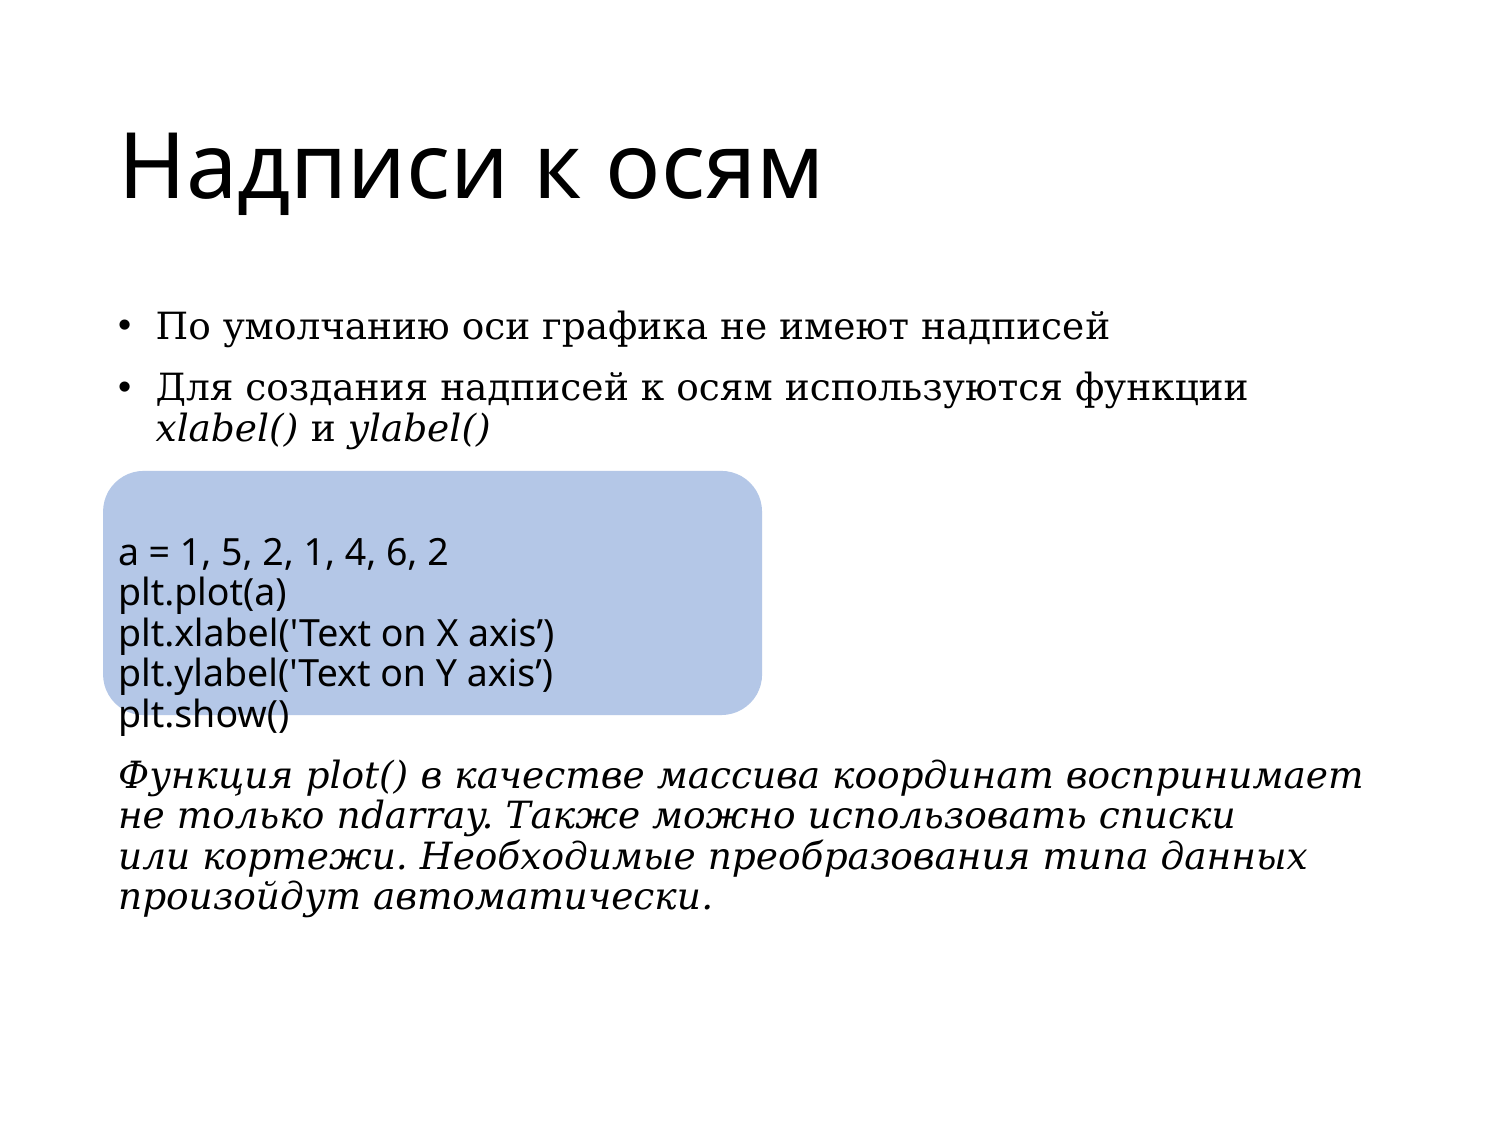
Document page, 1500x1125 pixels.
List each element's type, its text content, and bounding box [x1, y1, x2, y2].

list По умолчанию оси графика не имеют надписей Для создания надписей к осям используются функции xlabel() и ylabel() a = 1, 5, 2, 1, 4, 6, 2 plt.plot(a) plt.xlabel('Text on X axis’) plt.ylabel('Text on Y axis’) plt.show() Функция plot() в качестве массива координат воспринимает не только ndarray. Также можно использовать списки или кортежи. Необходимые преобразования типа данных произойдут автоматически. [103, 299, 1397, 1014]
title Надписи к осям [103, 59, 1397, 278]
